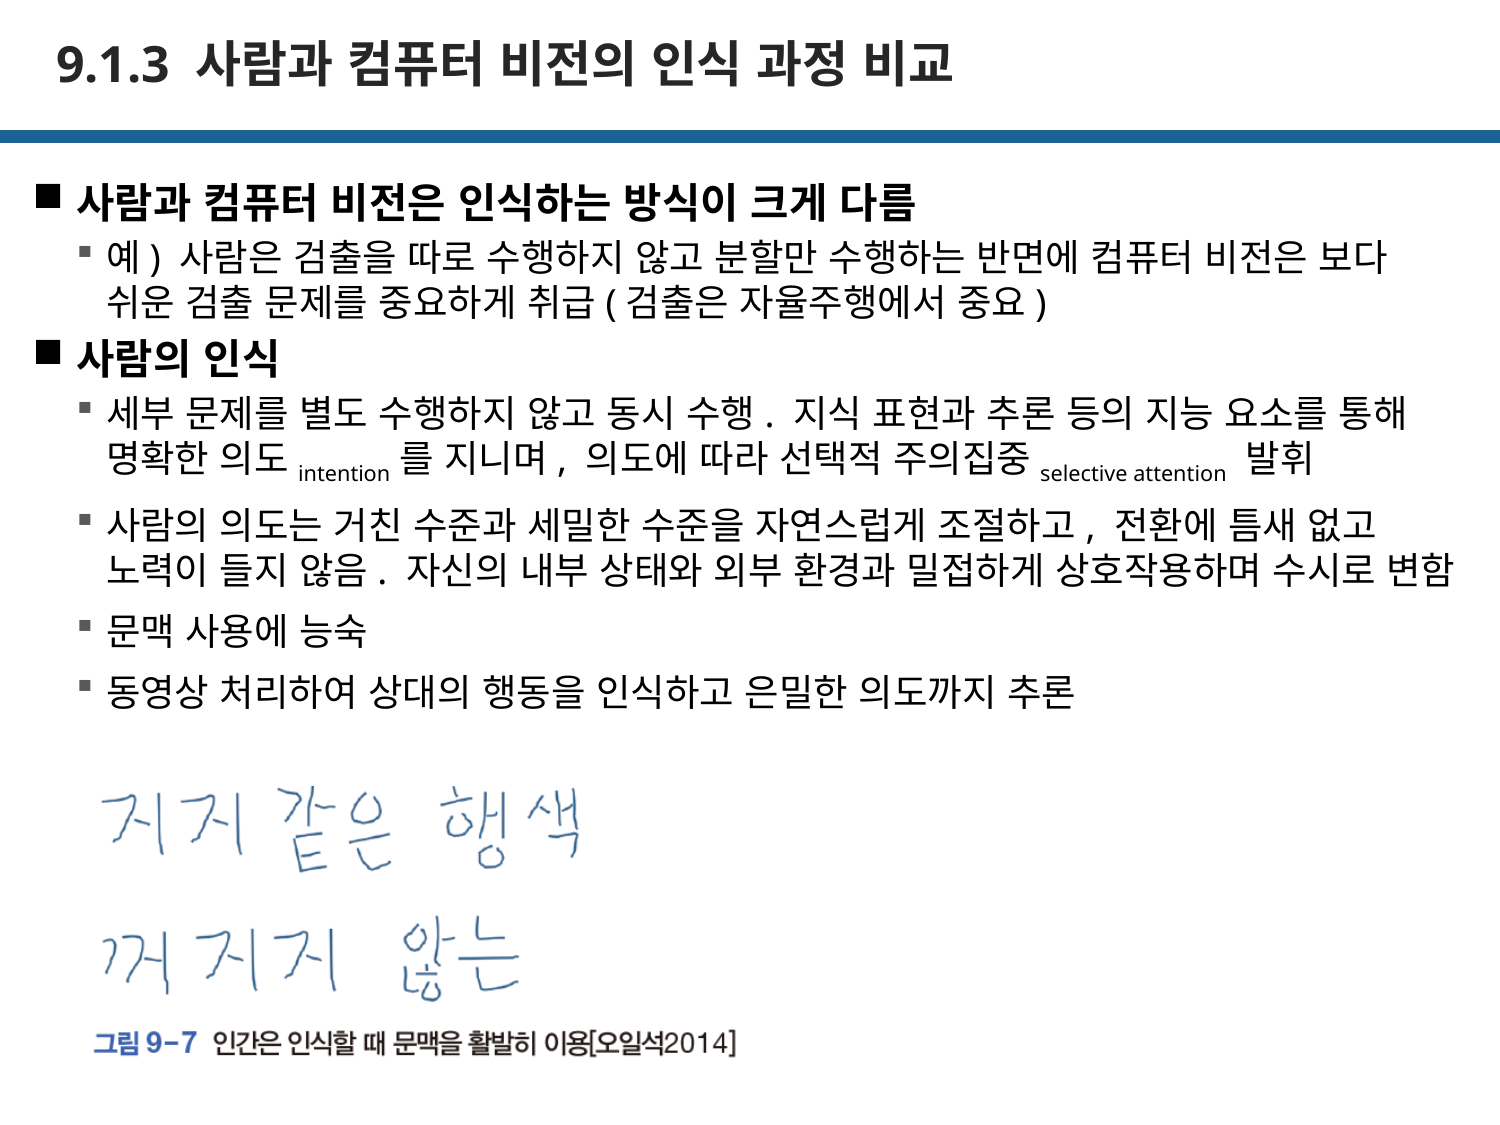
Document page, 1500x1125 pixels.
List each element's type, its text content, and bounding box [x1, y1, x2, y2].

list 사람과 컴퓨터 비전은 인식하는 방식이 크게 다름 예) 사람은 검출을 따로 수행하지 않고 분할만 수행하는 반면에 컴퓨터 비전은 보다 쉬운 검출 문제를 중요하게 취급(검출은 자율주행에서 중요) 사람의 인식 세부 문제를 별도 수행하지 않고 동시 수행. 지식 표현과 추론 등의 지능 요소를 통해 명확한 의도intention를 지니며, 의도에 따라 선택적 주의집중selective attention 발휘 사람의 의도는 거친 수준과 세밀한 수준을 자연스럽게 조절하고, 전환에 틈새 없고 노력이 들지 않음. 자신의 내부 상태와 외부 환경과 밀접하게 상호작용하며 수시로 변함 문맥 사용에 능숙 동영상 처리하여 상대의 행동을 인식하고 은밀한 의도까지 추론 [17, 169, 1483, 1067]
picture [88, 786, 740, 1062]
title 9.1.3 사람과 컴퓨터 비전의 인식 과정 비교 [41, 17, 1282, 108]
